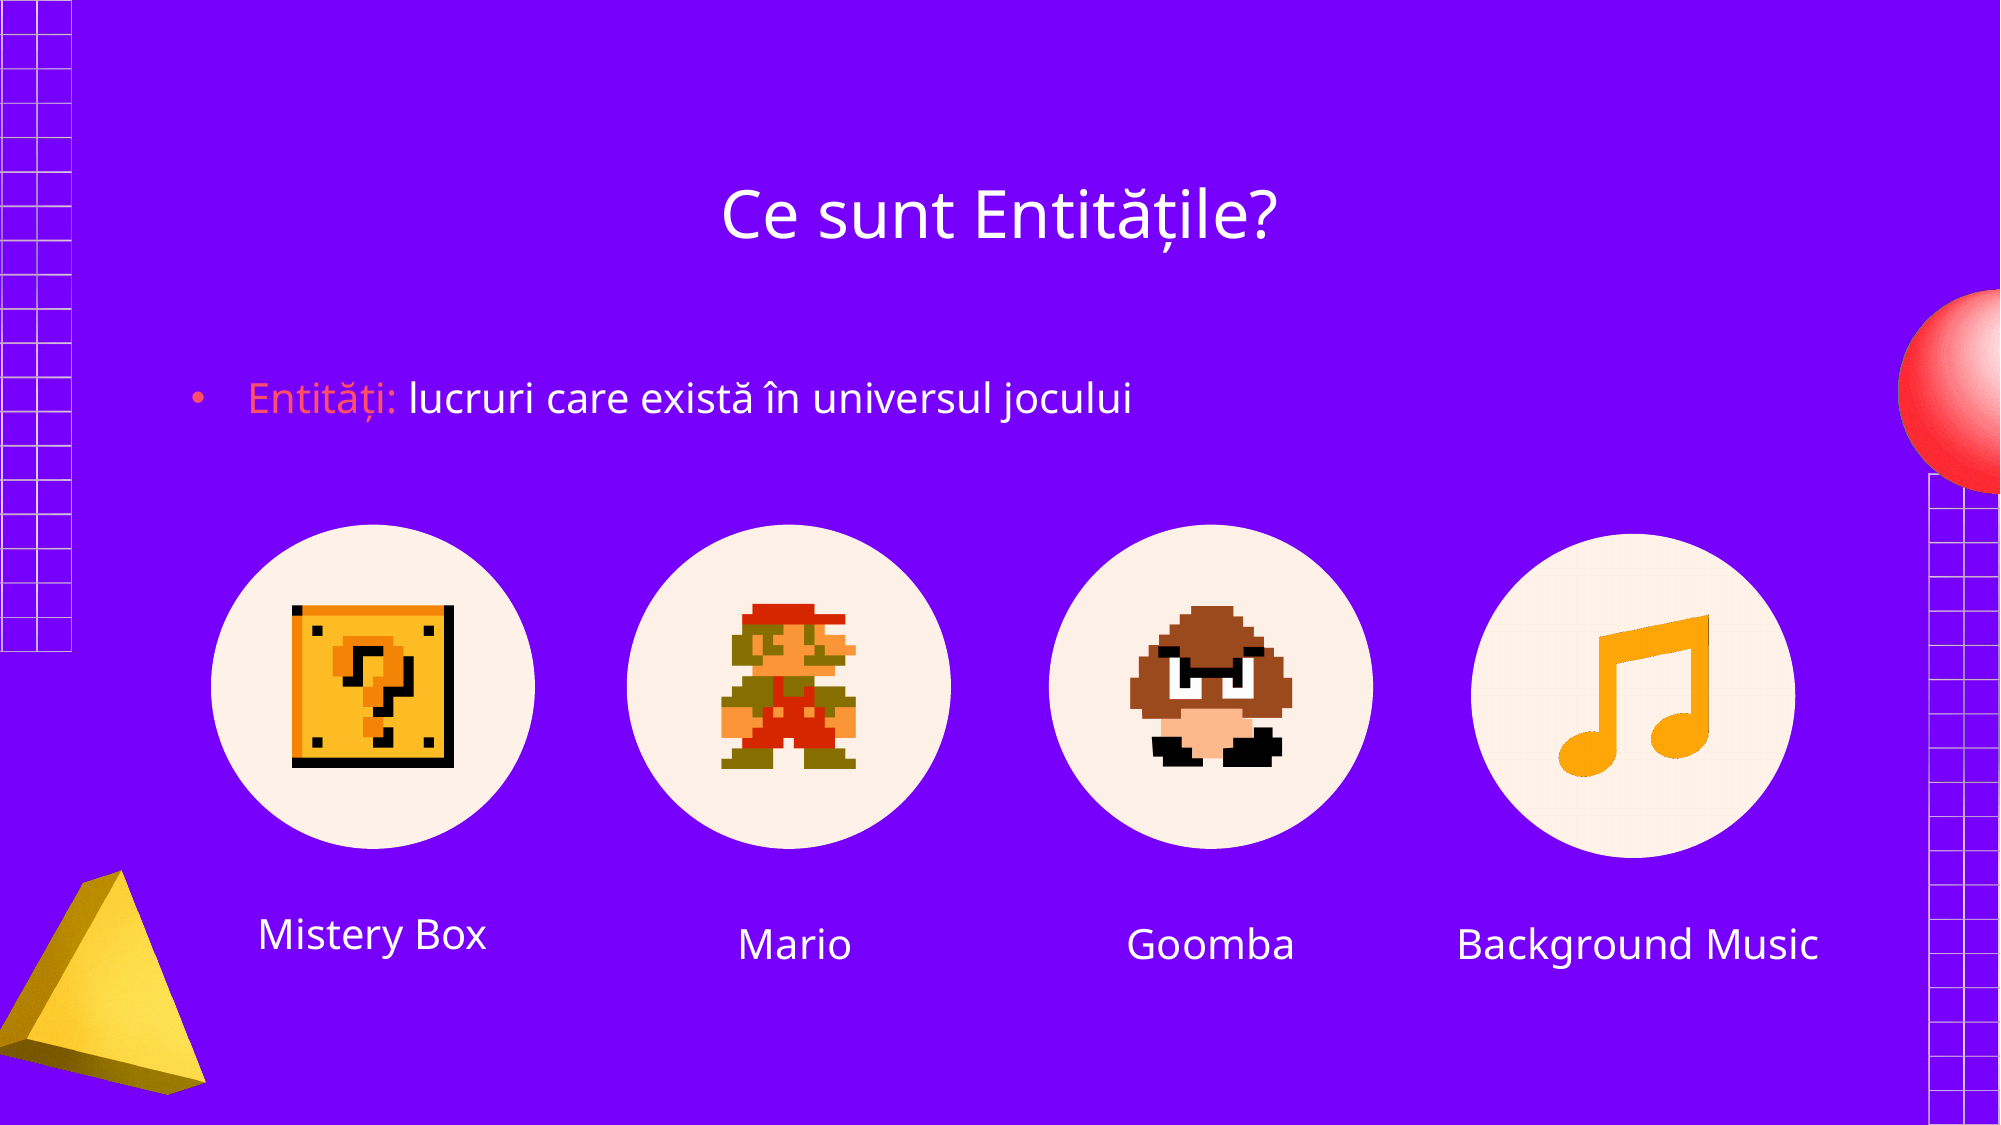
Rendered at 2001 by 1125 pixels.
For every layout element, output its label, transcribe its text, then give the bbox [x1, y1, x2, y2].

text_box Goomba [1014, 910, 1408, 975]
text_box Background Music [1441, 910, 1836, 975]
text_box Ce sunt Entitățile? [491, 164, 1508, 260]
picture [1897, 289, 2001, 1125]
text_box Entități: lucruri care există în universul jocului [176, 364, 1415, 430]
picture [1048, 524, 1374, 849]
picture [1471, 533, 1796, 858]
picture [0, 0, 72, 652]
picture [210, 524, 535, 849]
picture [626, 524, 951, 849]
text_box Mistery Box [176, 900, 570, 966]
picture [0, 870, 206, 1095]
text_box Mario [598, 910, 993, 975]
